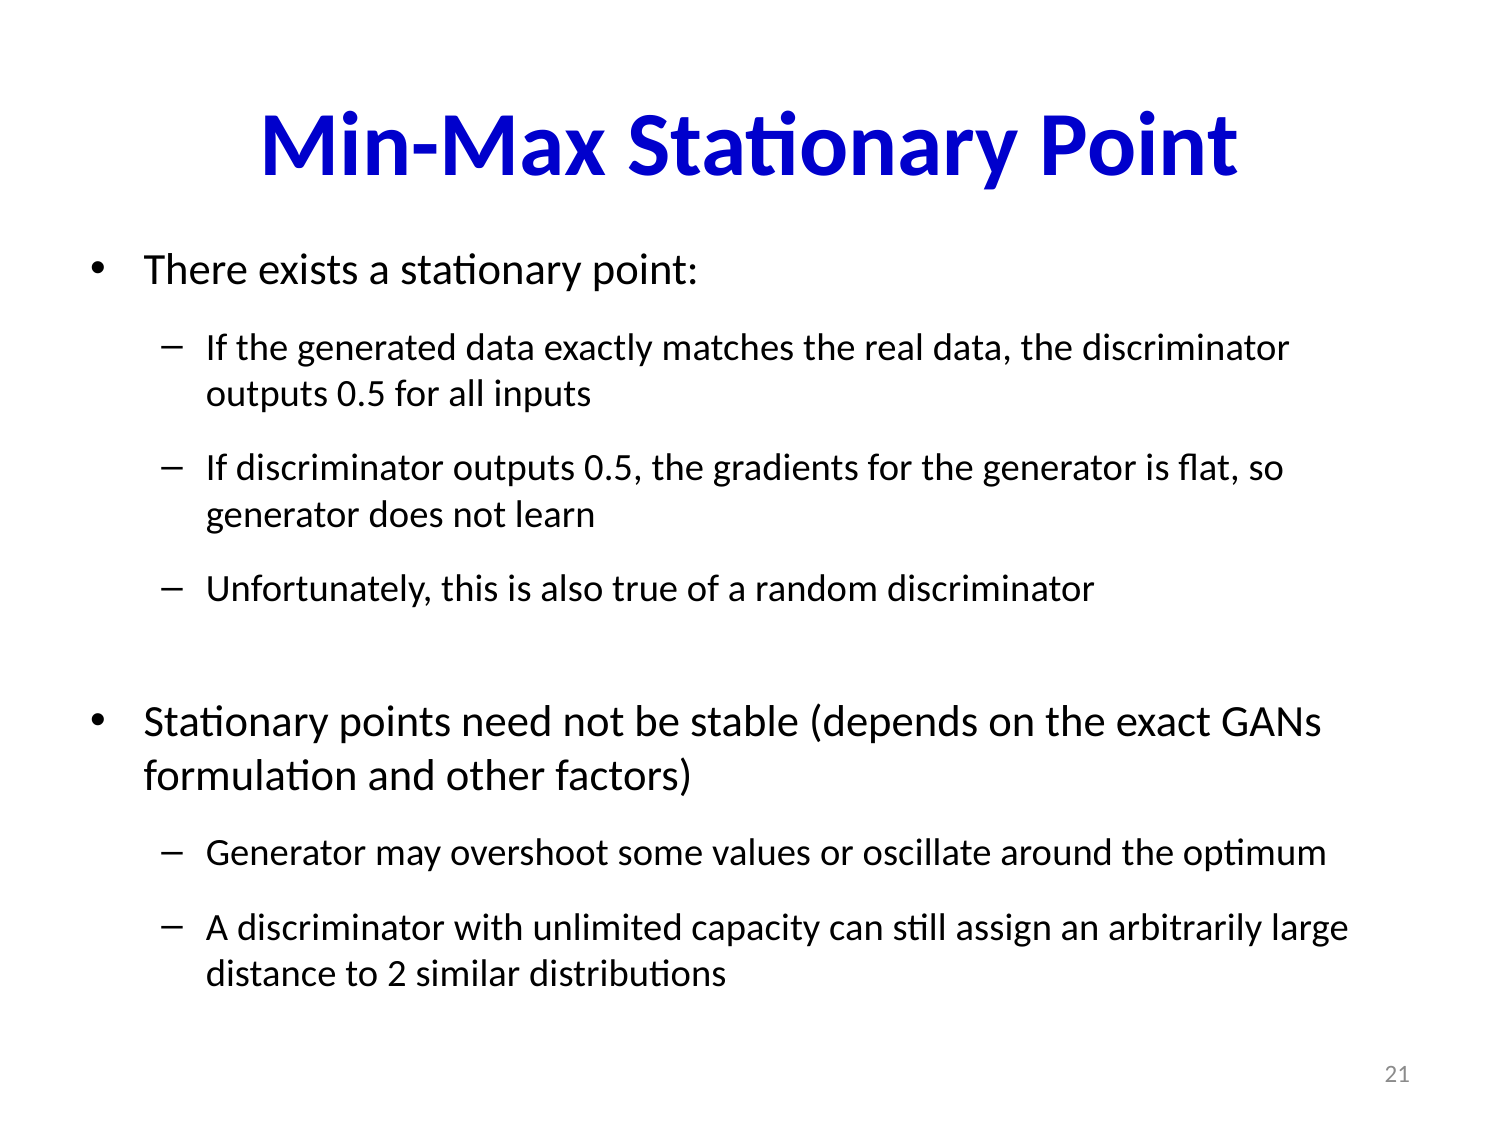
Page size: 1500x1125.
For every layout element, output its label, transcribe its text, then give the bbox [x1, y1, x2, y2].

list There exists a stationary point: If the generated data exactly matches the real data, the discriminator outputs 0.5 for all inputs If discriminator outputs 0.5, the gradients for the generator is flat, so generator does not learn Unfortunately, this is also true of a random discriminator Stationary points need not be stable (depends on the exact GANs formulation and other factors) Generator may overshoot some values or oscillate around the optimum A discriminator with unlimited capacity can still assign an arbitrarily large distance to 2 similar distributions [75, 233, 1425, 1005]
title Min-Max Stationary Point [75, 45, 1425, 233]
slide_number 21 [1074, 1042, 1425, 1103]
